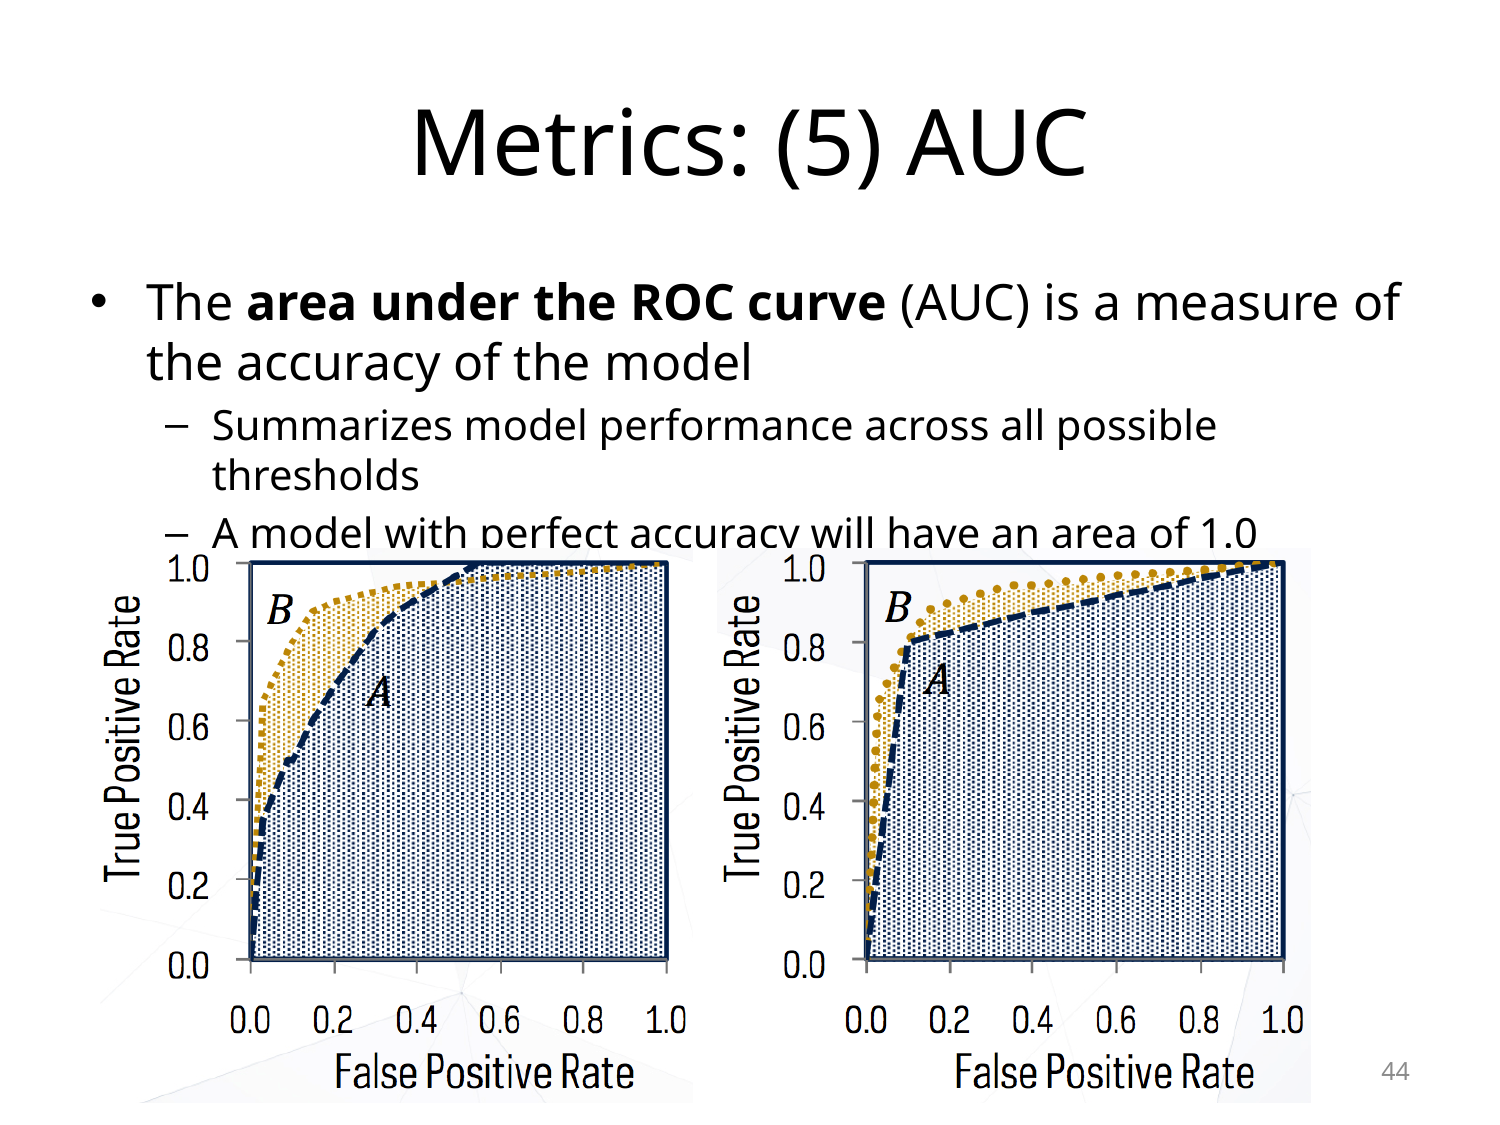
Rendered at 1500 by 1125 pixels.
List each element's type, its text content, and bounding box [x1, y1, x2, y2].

list The area under the ROC curve (AUC) is a measure of the accuracy of the model Summarizes model performance across all possible thresholds A model with perfect accuracy will have an area of 1.0 [75, 262, 1425, 1005]
slide_number 44 [1316, 1042, 1425, 1103]
picture [717, 547, 1311, 1104]
title Metrics: (5) AUC [75, 45, 1425, 233]
picture [100, 547, 693, 1103]
